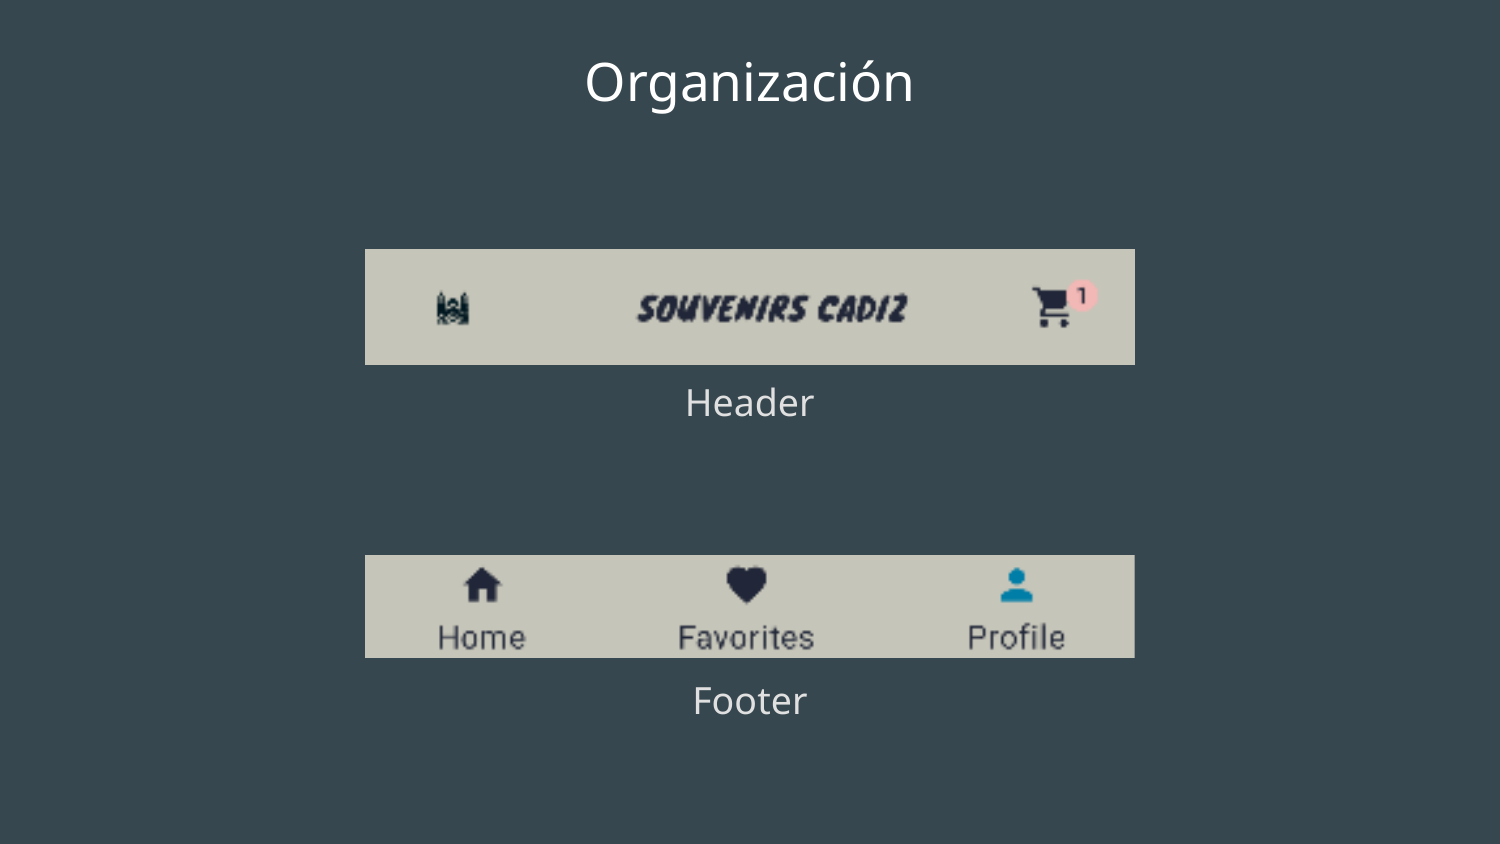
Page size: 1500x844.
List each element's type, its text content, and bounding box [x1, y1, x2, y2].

text_box Header [365, 372, 1135, 443]
title Organización [51, 33, 1449, 128]
picture [364, 249, 1135, 365]
text_box Footer [365, 668, 1135, 740]
picture [364, 554, 1135, 662]
